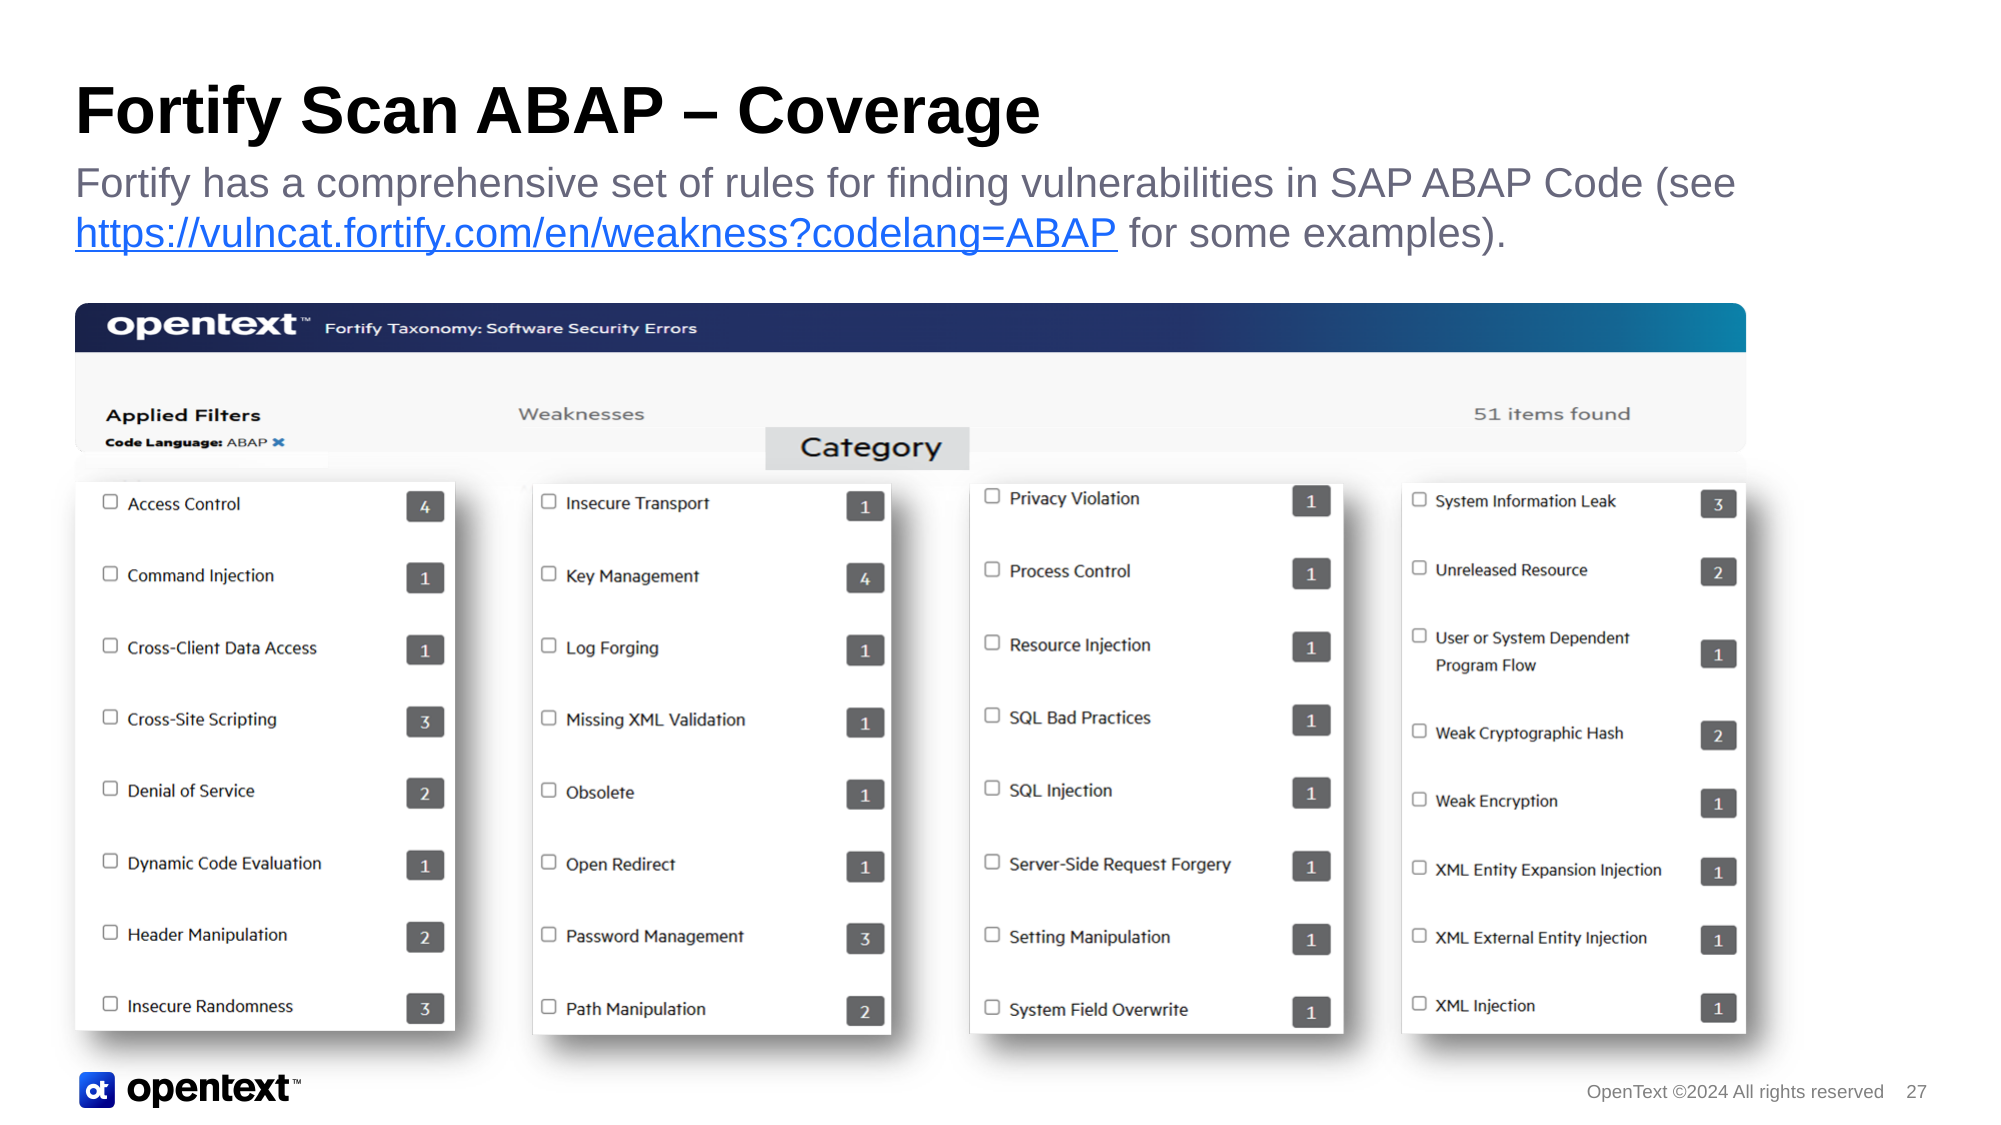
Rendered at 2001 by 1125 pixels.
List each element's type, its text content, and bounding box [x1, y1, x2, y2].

picture [42, 303, 1812, 1108]
title Fortify Scan ABAP – Coverage [75, 24, 1925, 148]
list Fortify has a comprehensive set of rules for finding vulnerabilities in SAP ABAP Code (see https://vulncat.fortify.com/en/weakness?codelang=ABAP for some examples). [75, 148, 1925, 228]
